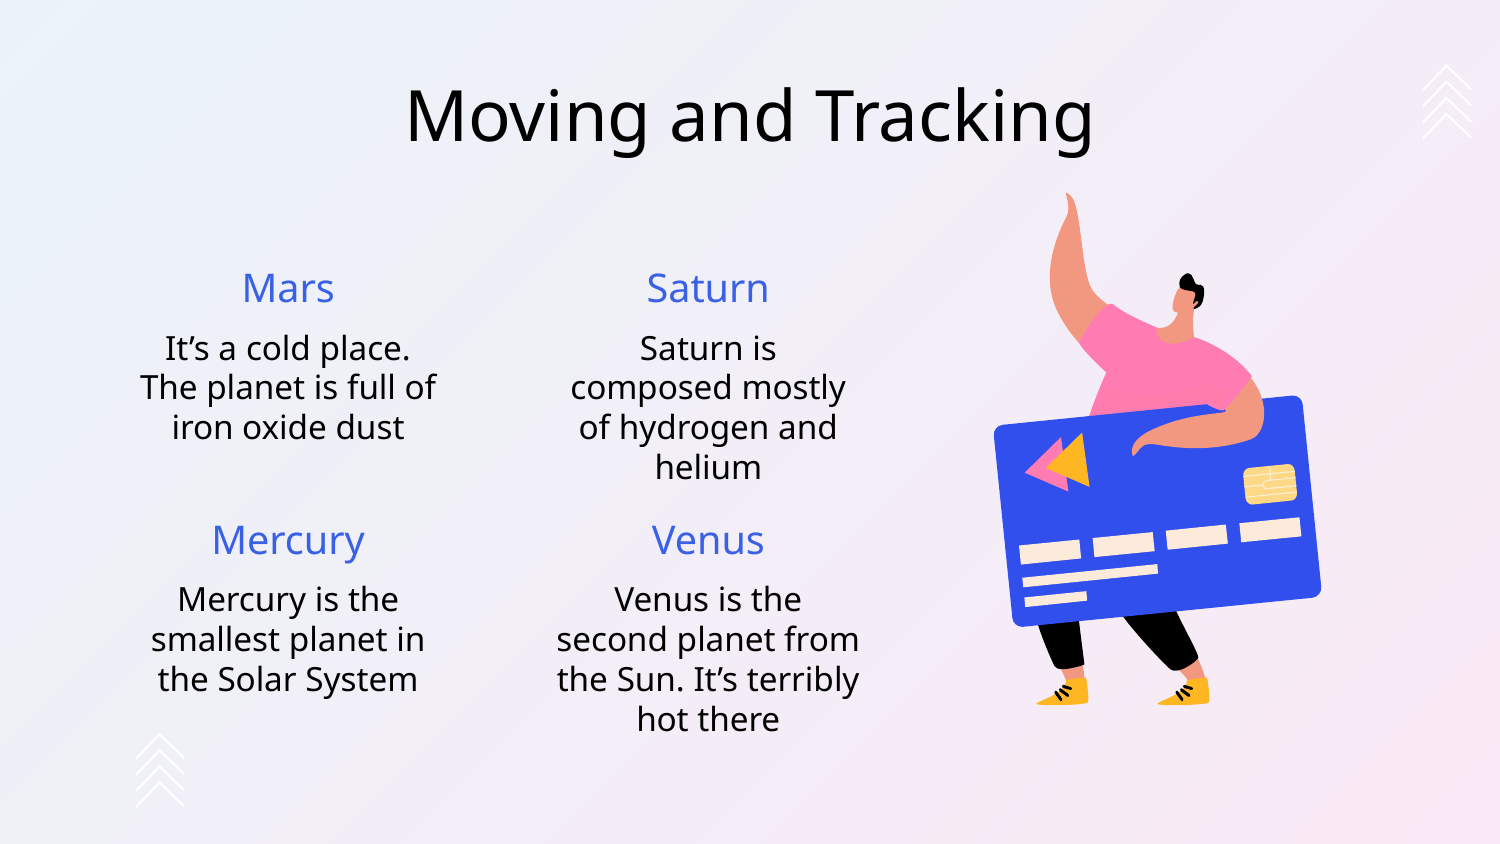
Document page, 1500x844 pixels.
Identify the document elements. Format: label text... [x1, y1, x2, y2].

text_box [993, 192, 1323, 706]
subtitle Mars [119, 248, 458, 311]
subtitle Venus [539, 499, 878, 563]
subtitle Mercury is the smallest planet in the Solar System [119, 563, 458, 704]
title Moving and Tracking [51, 71, 1449, 166]
subtitle It’s a cold place. The planet is full of iron oxide dust [119, 311, 458, 453]
subtitle Mercury [119, 499, 458, 563]
subtitle Saturn [539, 248, 878, 311]
subtitle Saturn is composed mostly of hydrogen and helium [539, 311, 878, 453]
subtitle Venus is the second planet from the Sun. It’s terribly hot there [539, 563, 878, 704]
